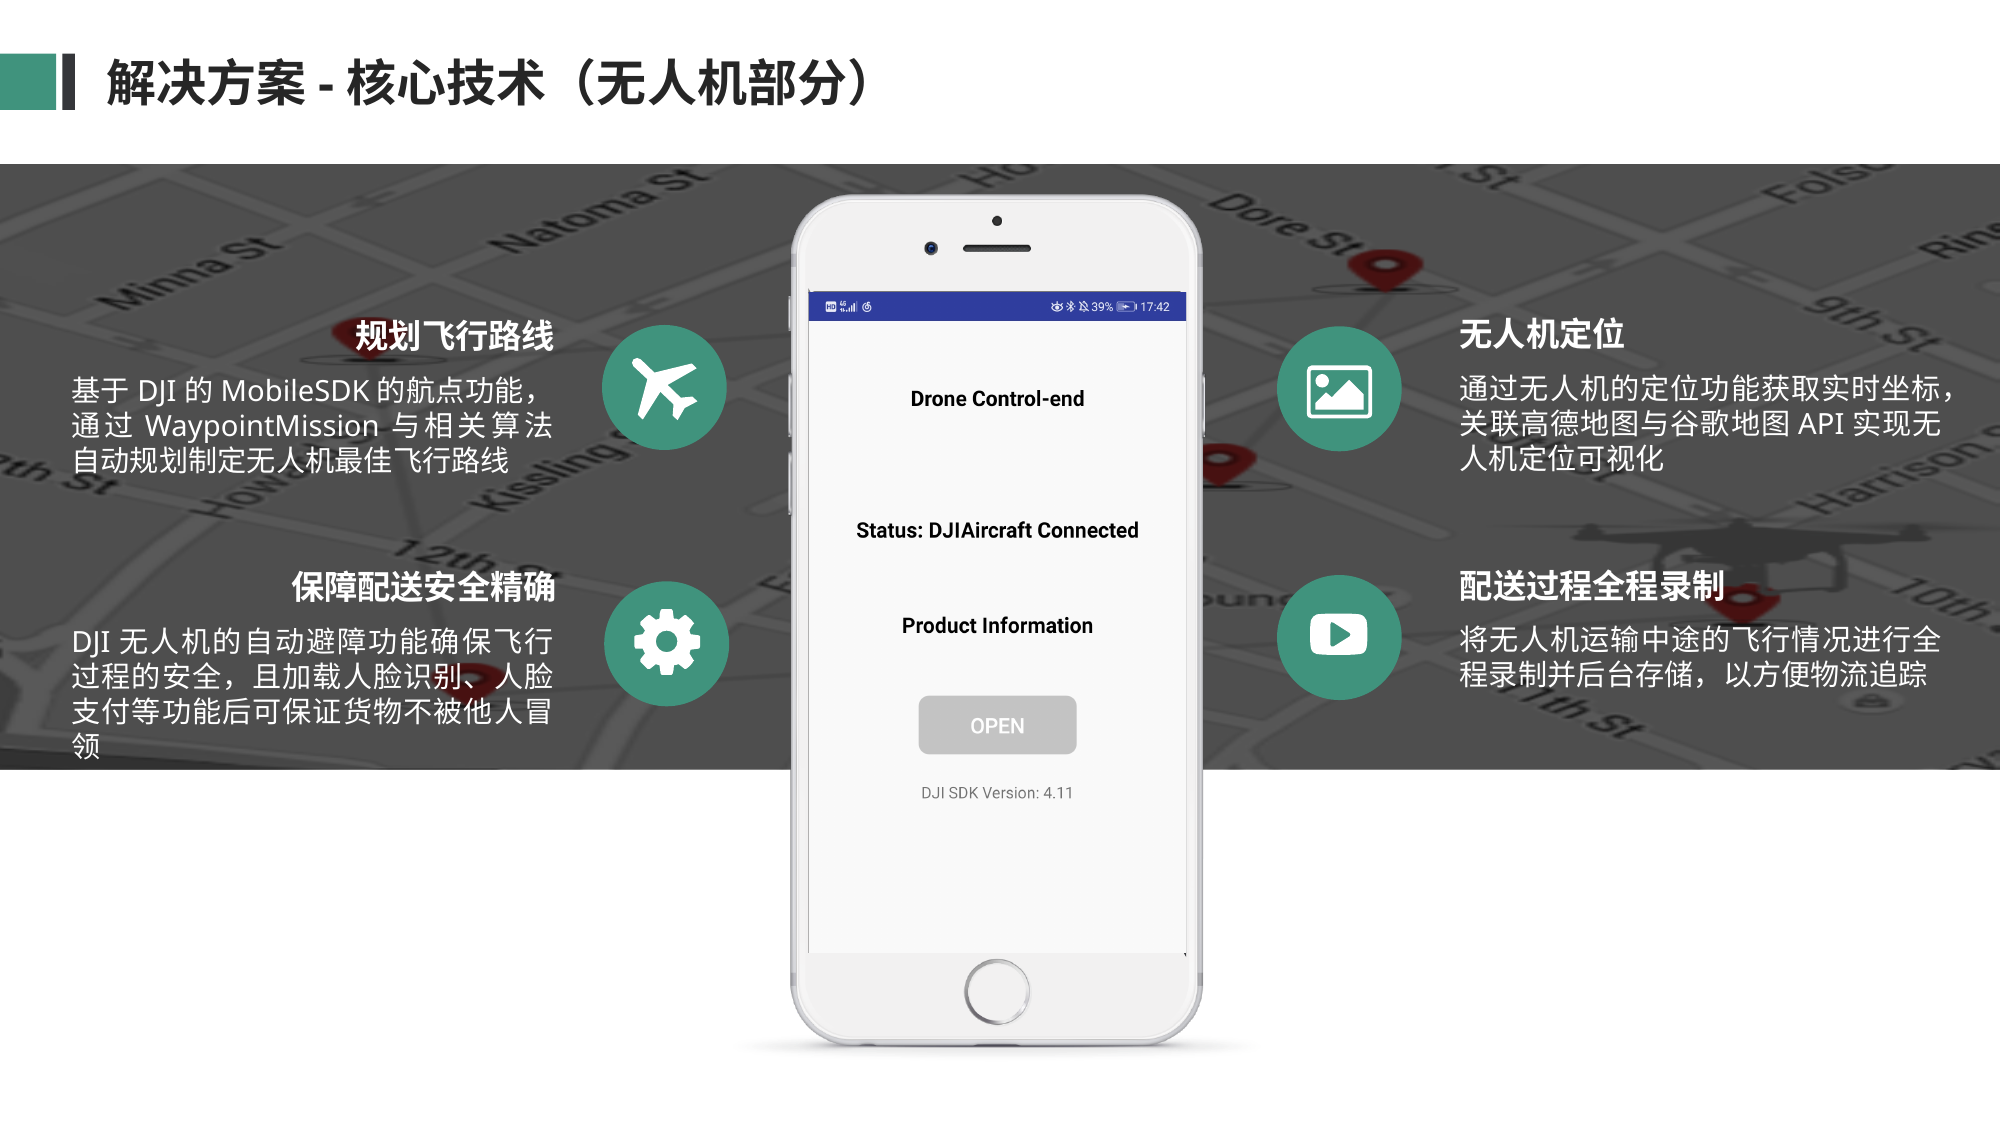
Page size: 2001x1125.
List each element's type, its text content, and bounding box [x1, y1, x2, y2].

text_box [0, 53, 76, 111]
picture [0, 140, 2000, 1101]
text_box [1444, 305, 1957, 485]
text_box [56, 307, 576, 487]
text_box 解决方案-核心技术（无人机部分） [92, 43, 921, 119]
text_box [1444, 557, 1957, 700]
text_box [808, 287, 1187, 291]
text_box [56, 558, 576, 738]
